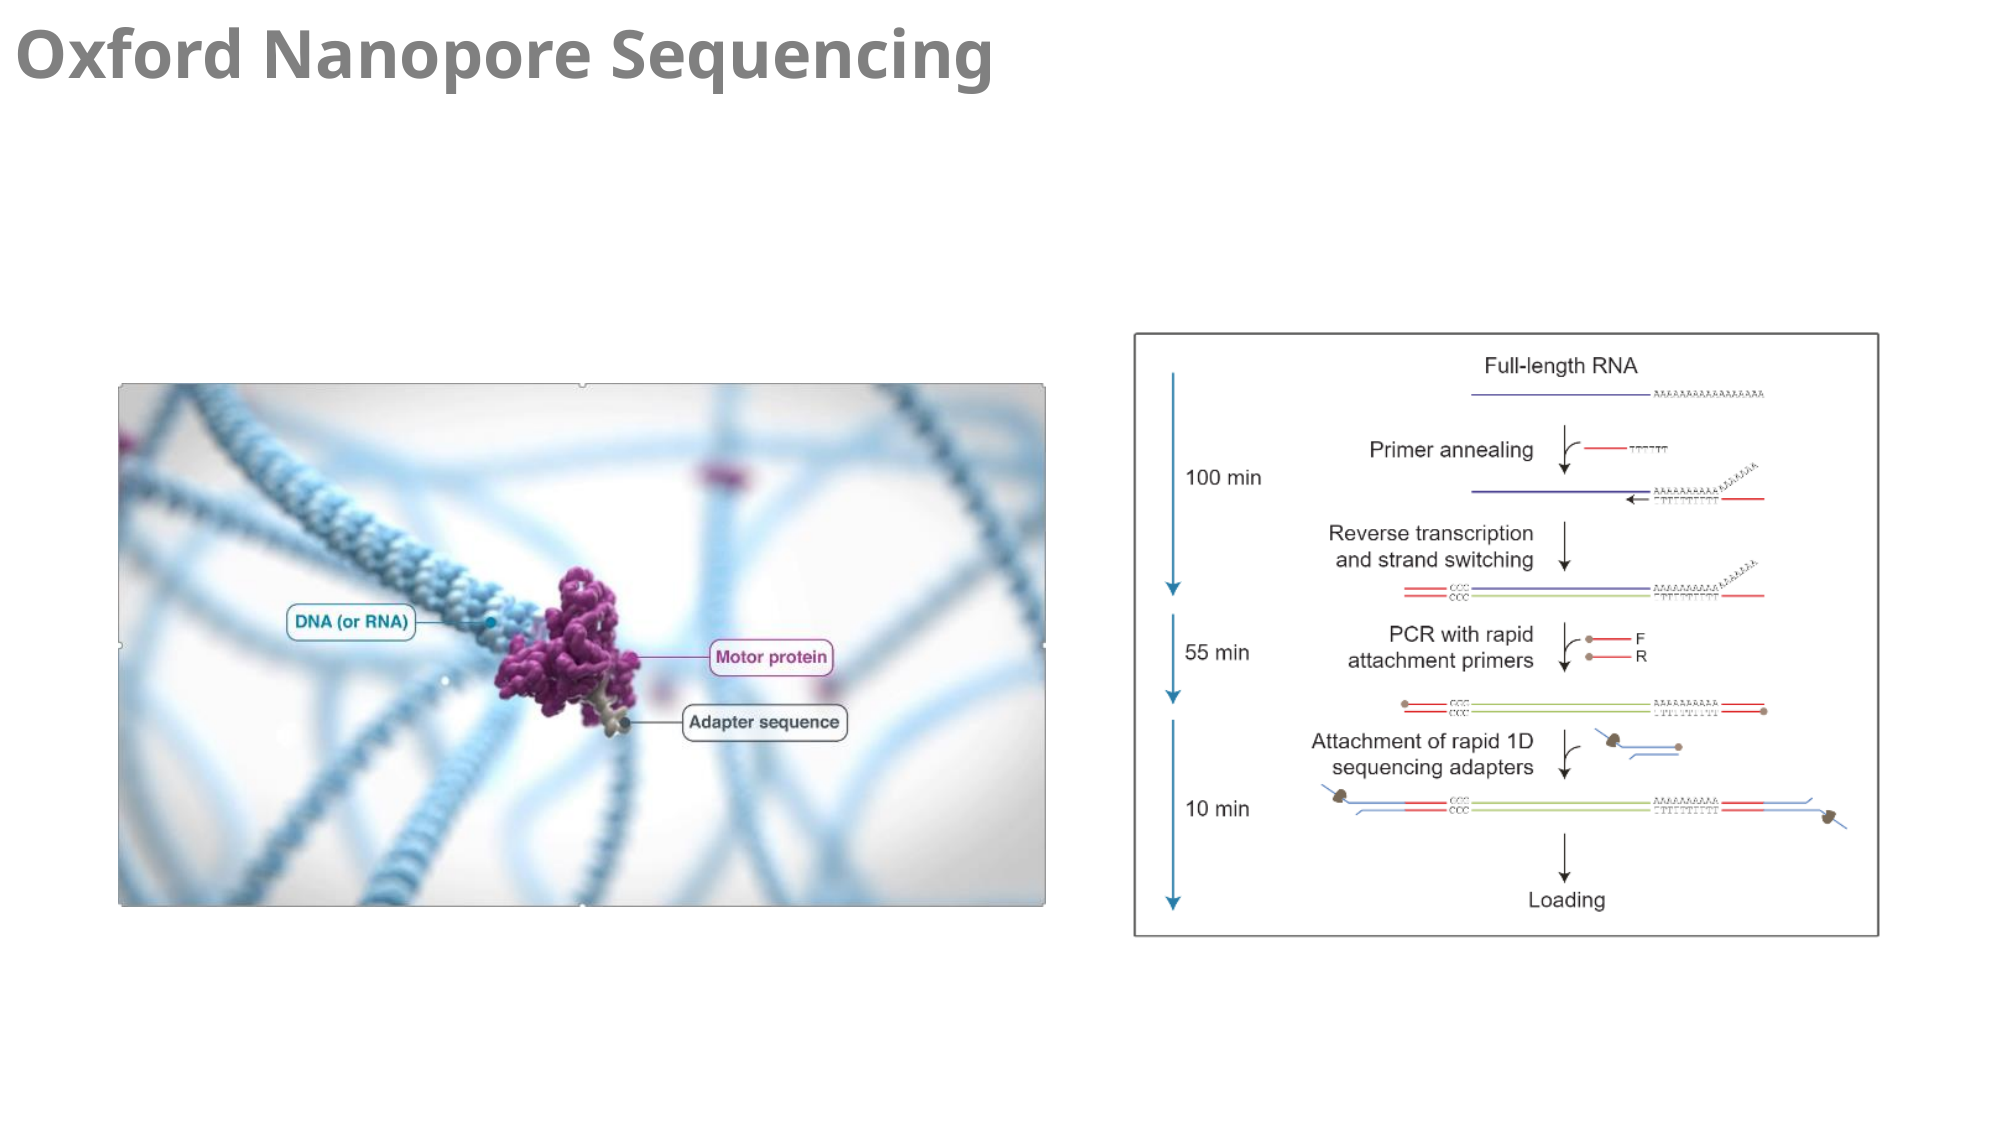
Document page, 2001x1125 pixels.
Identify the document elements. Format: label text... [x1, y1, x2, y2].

text_box Oxford Nanopore Sequencing [0, 14, 1975, 221]
picture [118, 383, 1047, 907]
picture [1130, 330, 1882, 939]
